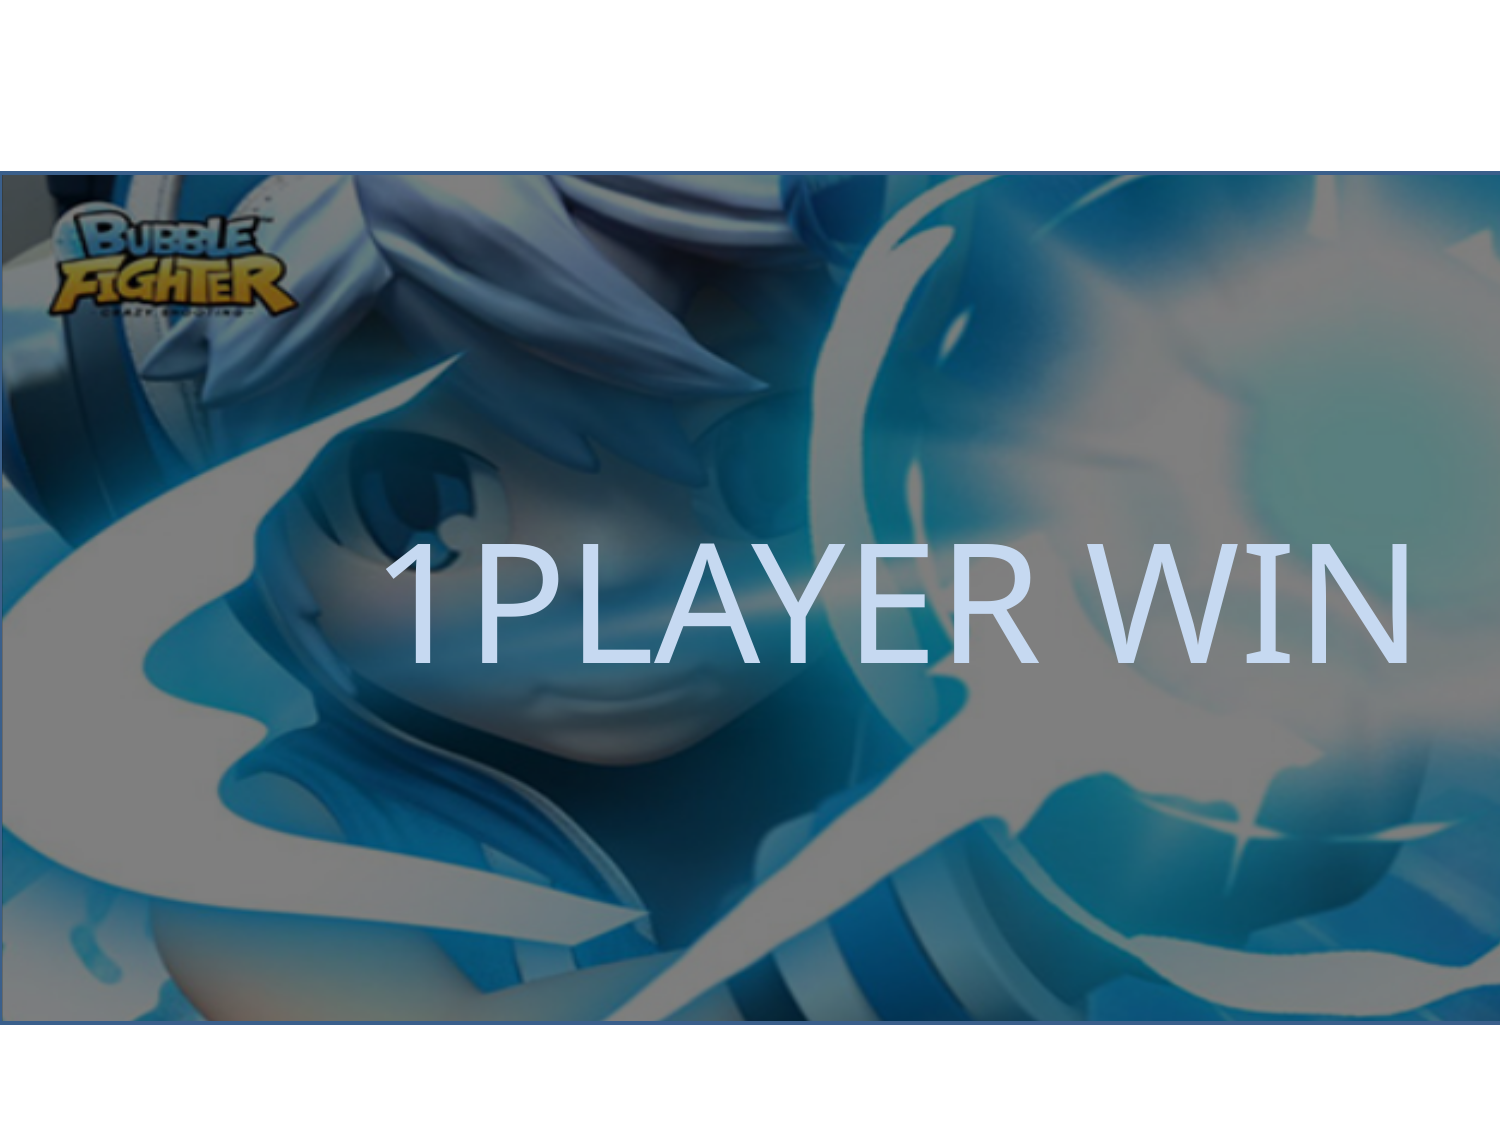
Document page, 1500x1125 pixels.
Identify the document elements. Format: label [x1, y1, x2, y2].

picture [0, 172, 1500, 1024]
